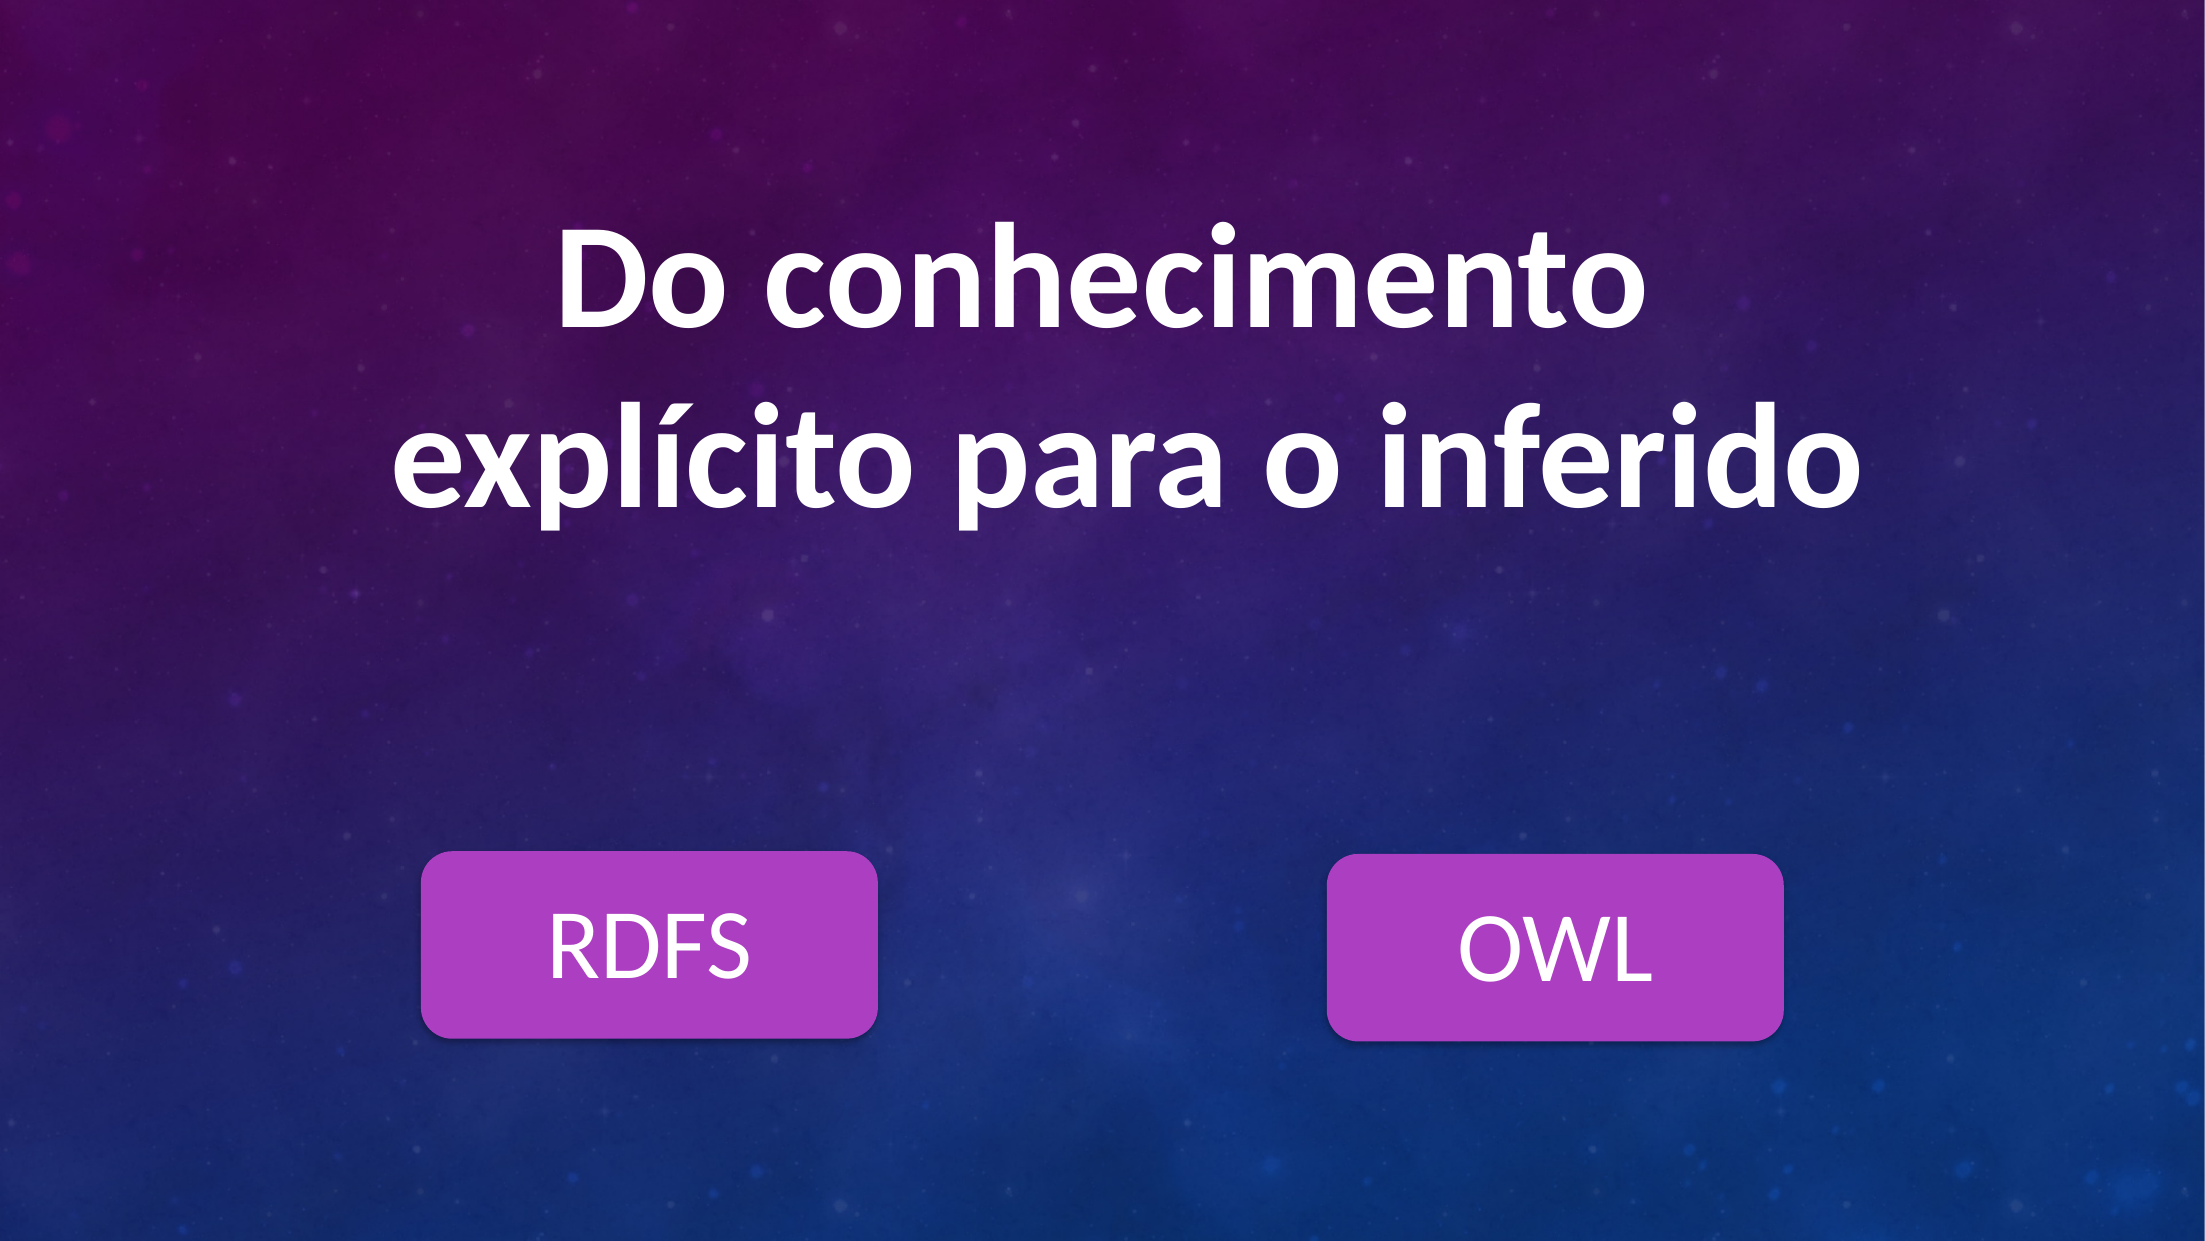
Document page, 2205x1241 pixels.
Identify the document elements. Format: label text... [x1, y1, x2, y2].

list Do conhecimento explícito para o inferido [275, 0, 1930, 715]
text_box RDFS [419, 849, 880, 1041]
picture [0, 0, 2205, 1241]
text_box OWL [1325, 852, 1786, 1044]
